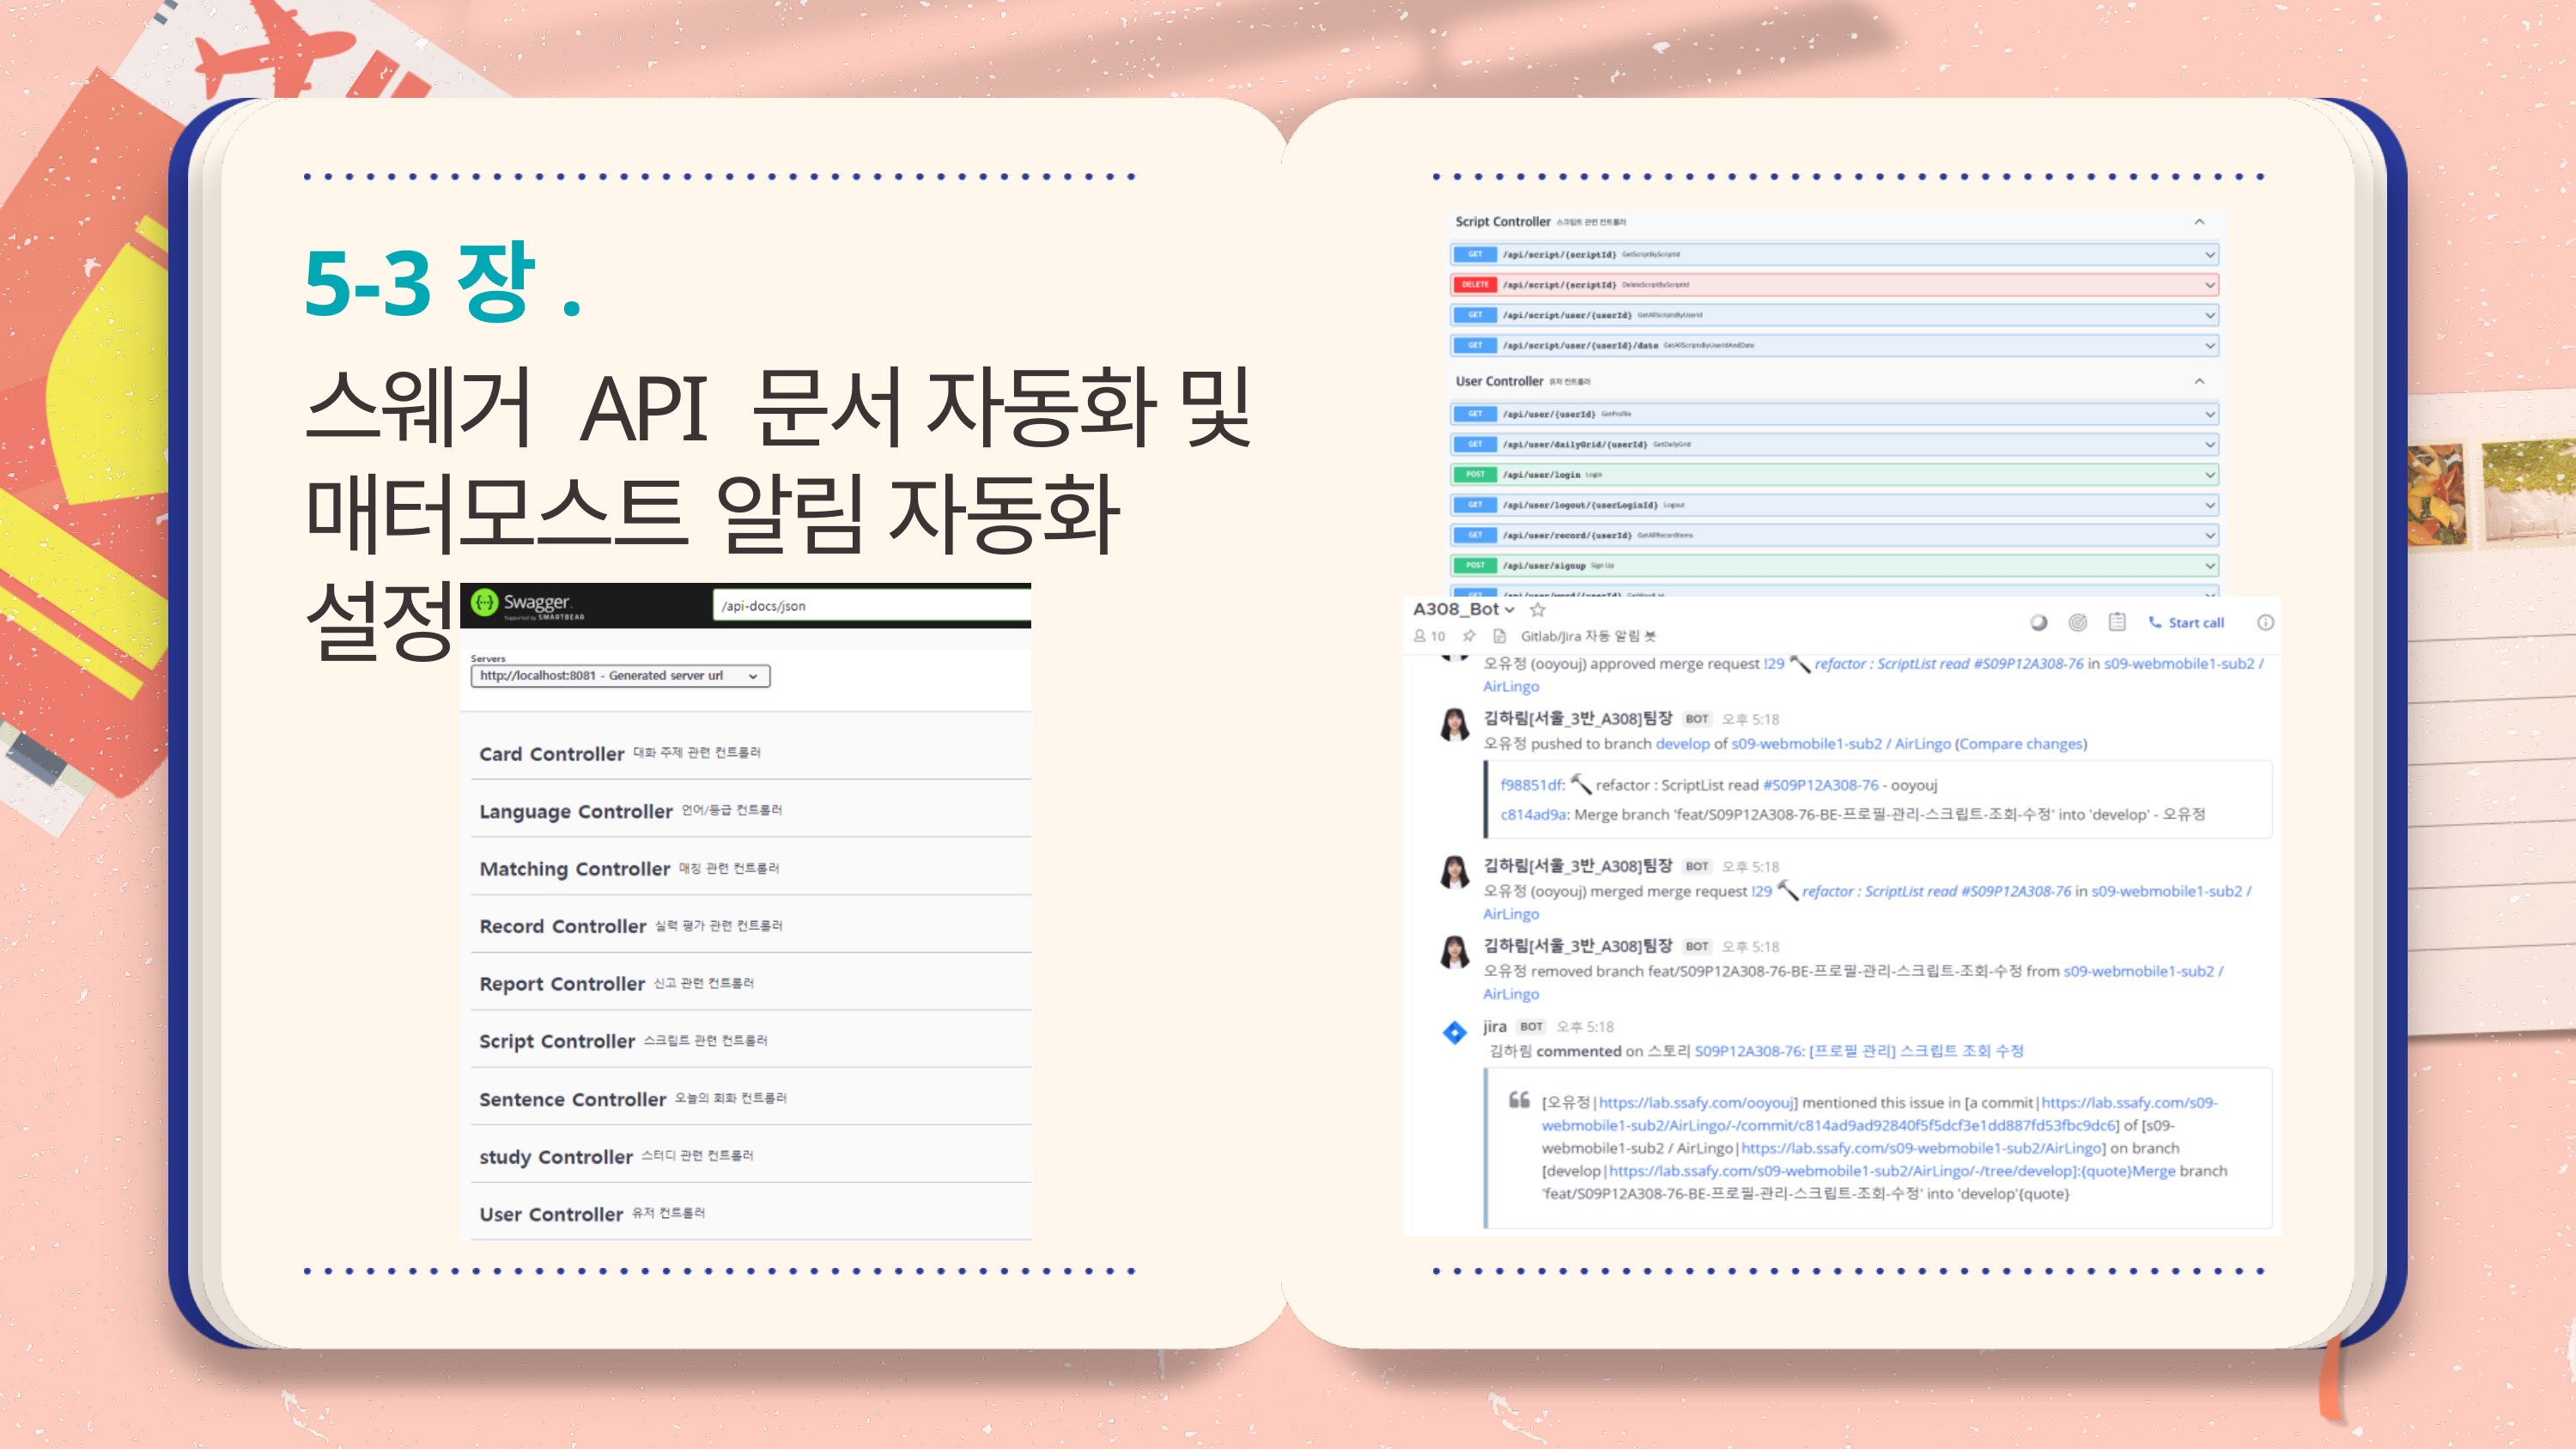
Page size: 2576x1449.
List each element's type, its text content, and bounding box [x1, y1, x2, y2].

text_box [460, 583, 1031, 1245]
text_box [1403, 596, 2281, 1236]
text_box 스웨거 API 문서 자동화 및 매터모스트 알림 자동화 설정 [289, 344, 1269, 680]
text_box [1433, 173, 2276, 181]
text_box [304, 1268, 1147, 1276]
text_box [304, 173, 1147, 181]
picture [0, 0, 2576, 1449]
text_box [1443, 211, 2229, 595]
text_box 5-3장. [289, 219, 694, 340]
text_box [1433, 1268, 2276, 1276]
